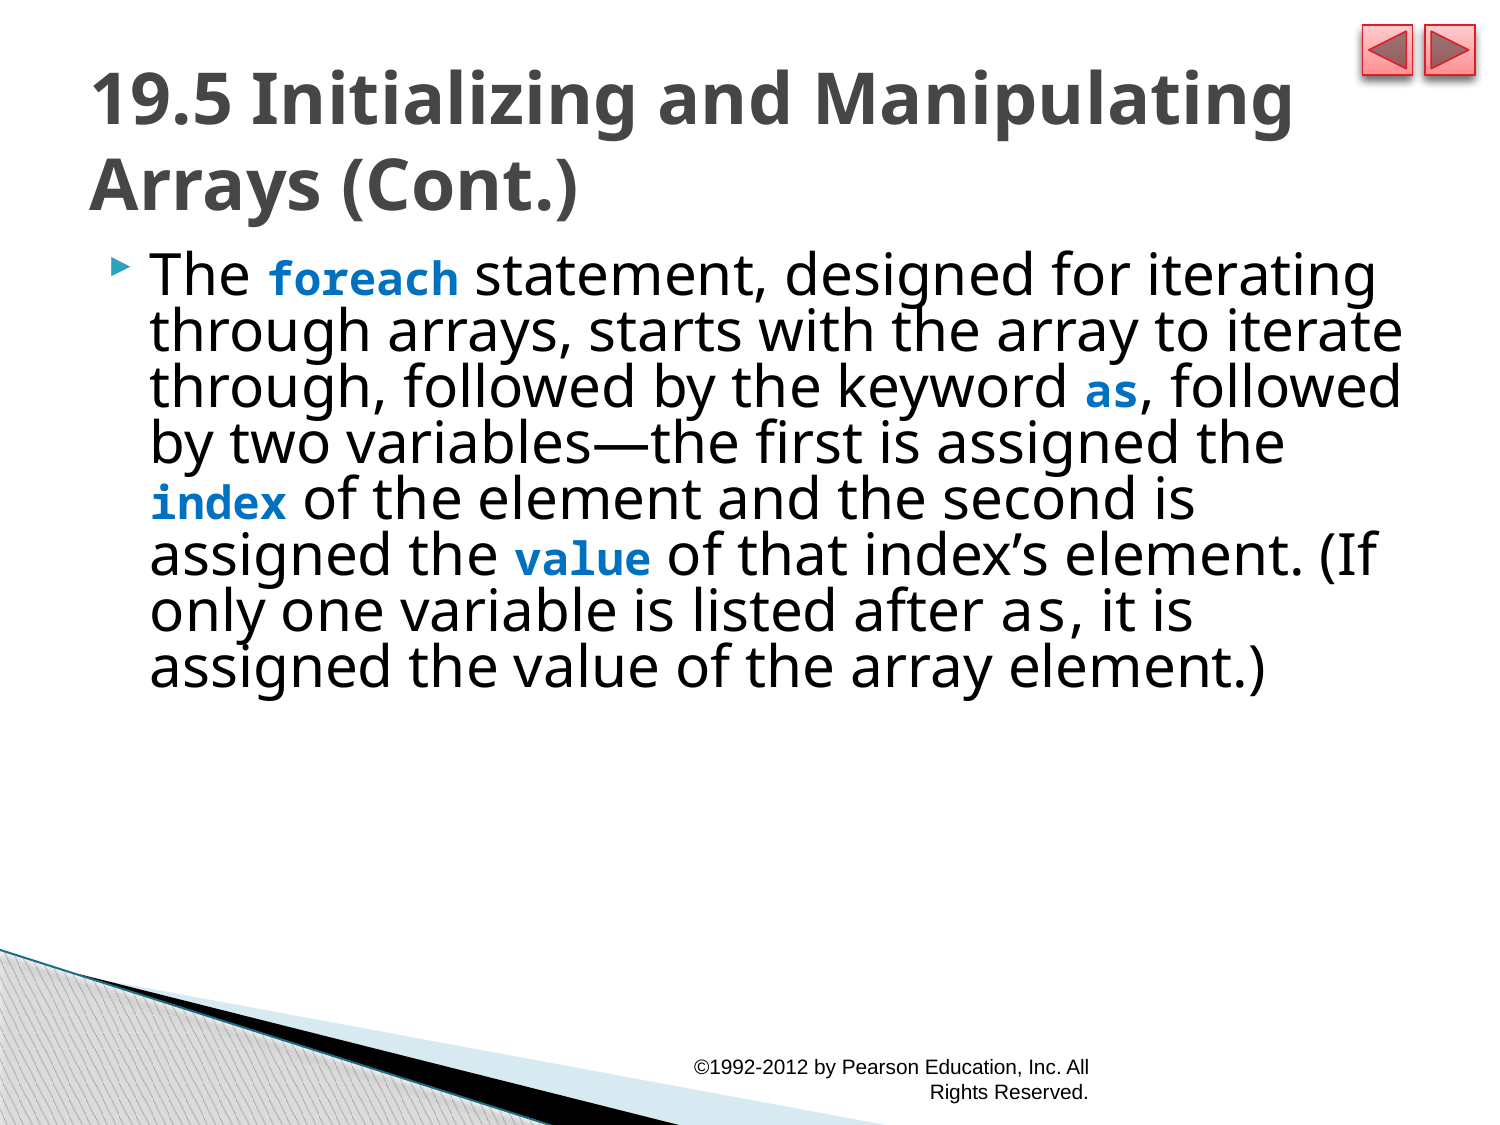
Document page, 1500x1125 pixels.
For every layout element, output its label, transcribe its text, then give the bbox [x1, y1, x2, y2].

title 19.5 Initializing and Manipulating Arrays (Cont.) [75, 45, 1425, 233]
footer ©1992-2012 by Pearson Education, Inc. All Rights Reserved. [675, 1051, 1105, 1112]
list The foreach statement, designed for iterating through arrays, starts with the array to iterate through, followed by the keyword as, followed by two variables—the first is assigned the index of the element and the second is assigned the value of that index’s element. (If only one variable is listed after as, it is assigned the value of the array element.) [75, 242, 1425, 986]
